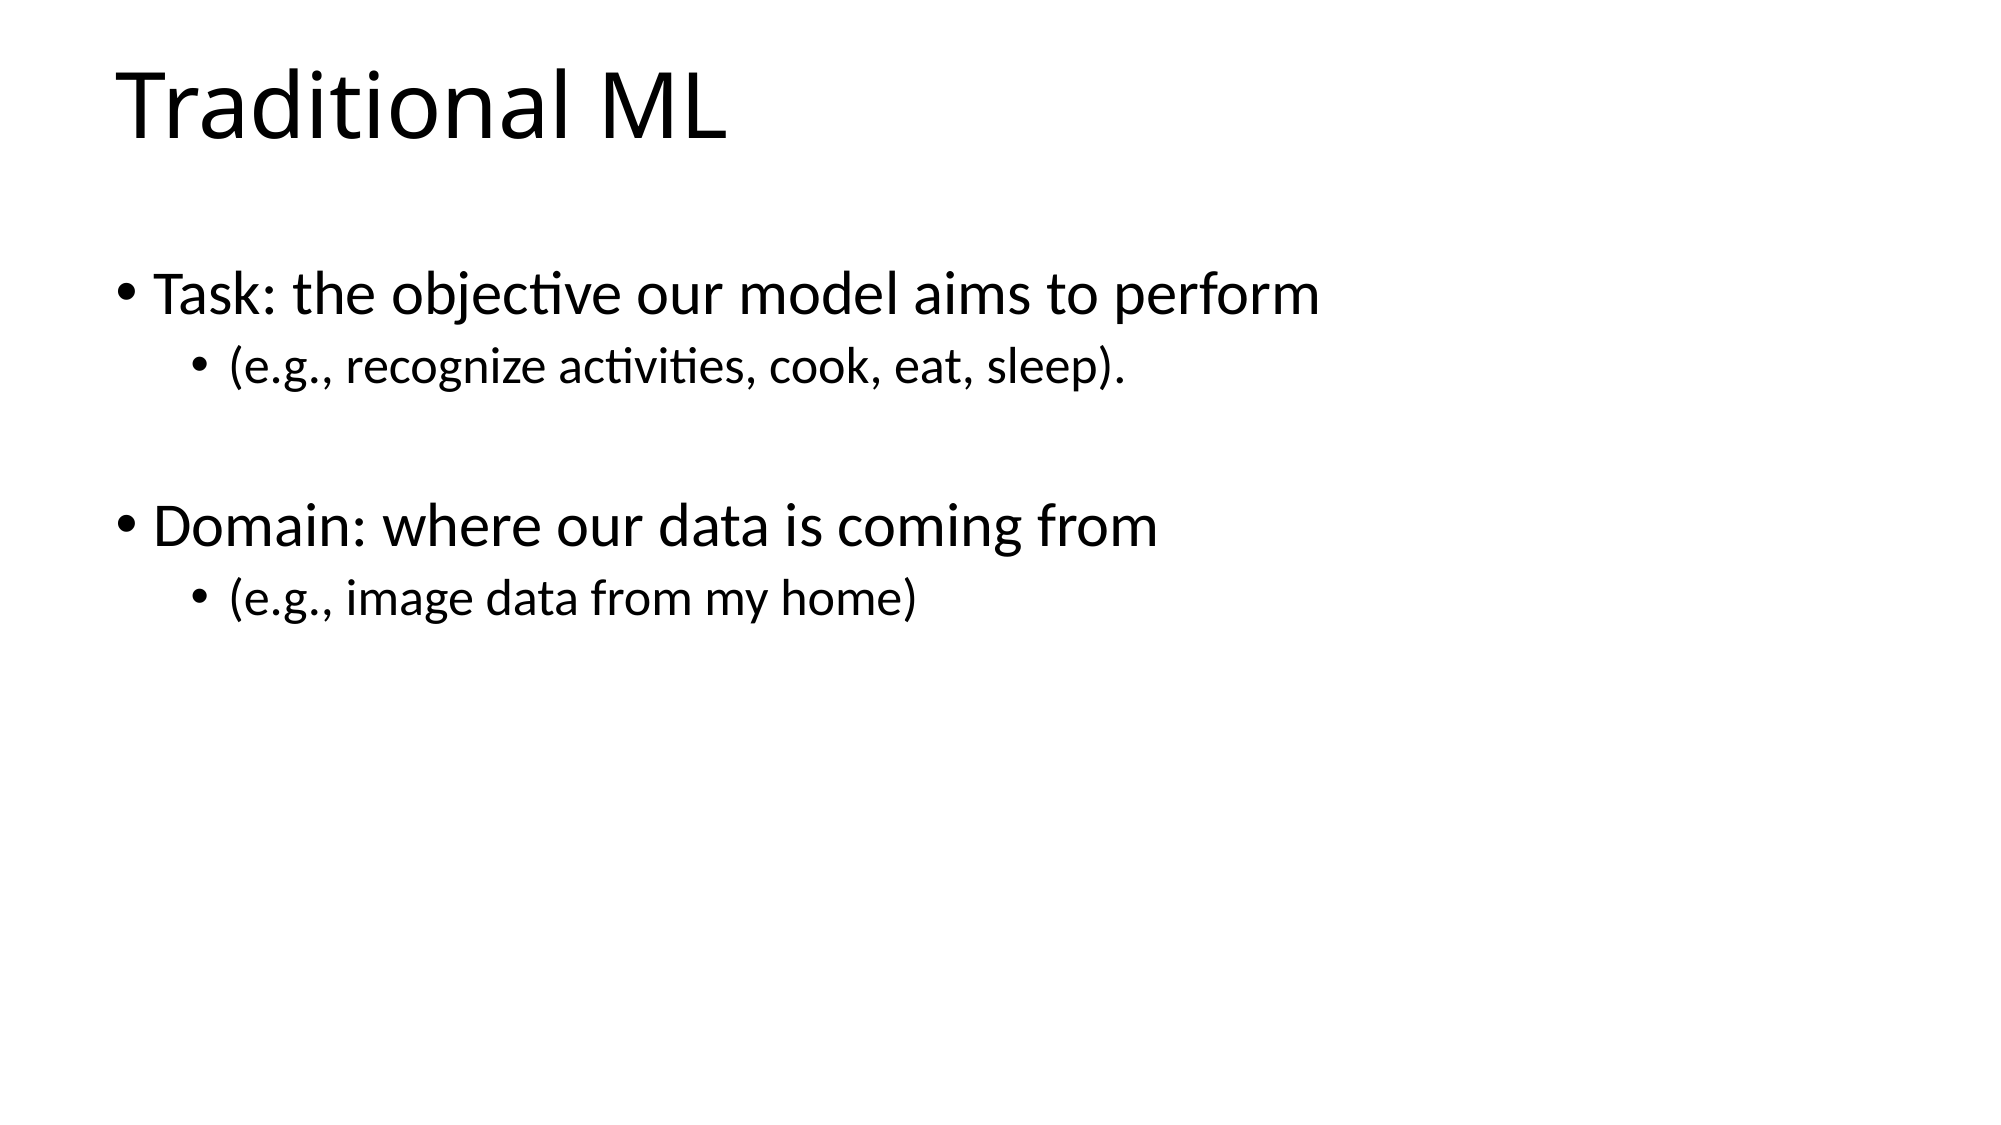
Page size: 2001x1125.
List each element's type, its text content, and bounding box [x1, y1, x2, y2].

title Traditional ML [100, 0, 1826, 218]
list Task: the objective our model aims to perform (e.g., recognize activities, cook, eat, sleep). Domain: where our data is coming from (e.g., image data from my home) [100, 253, 1775, 744]
